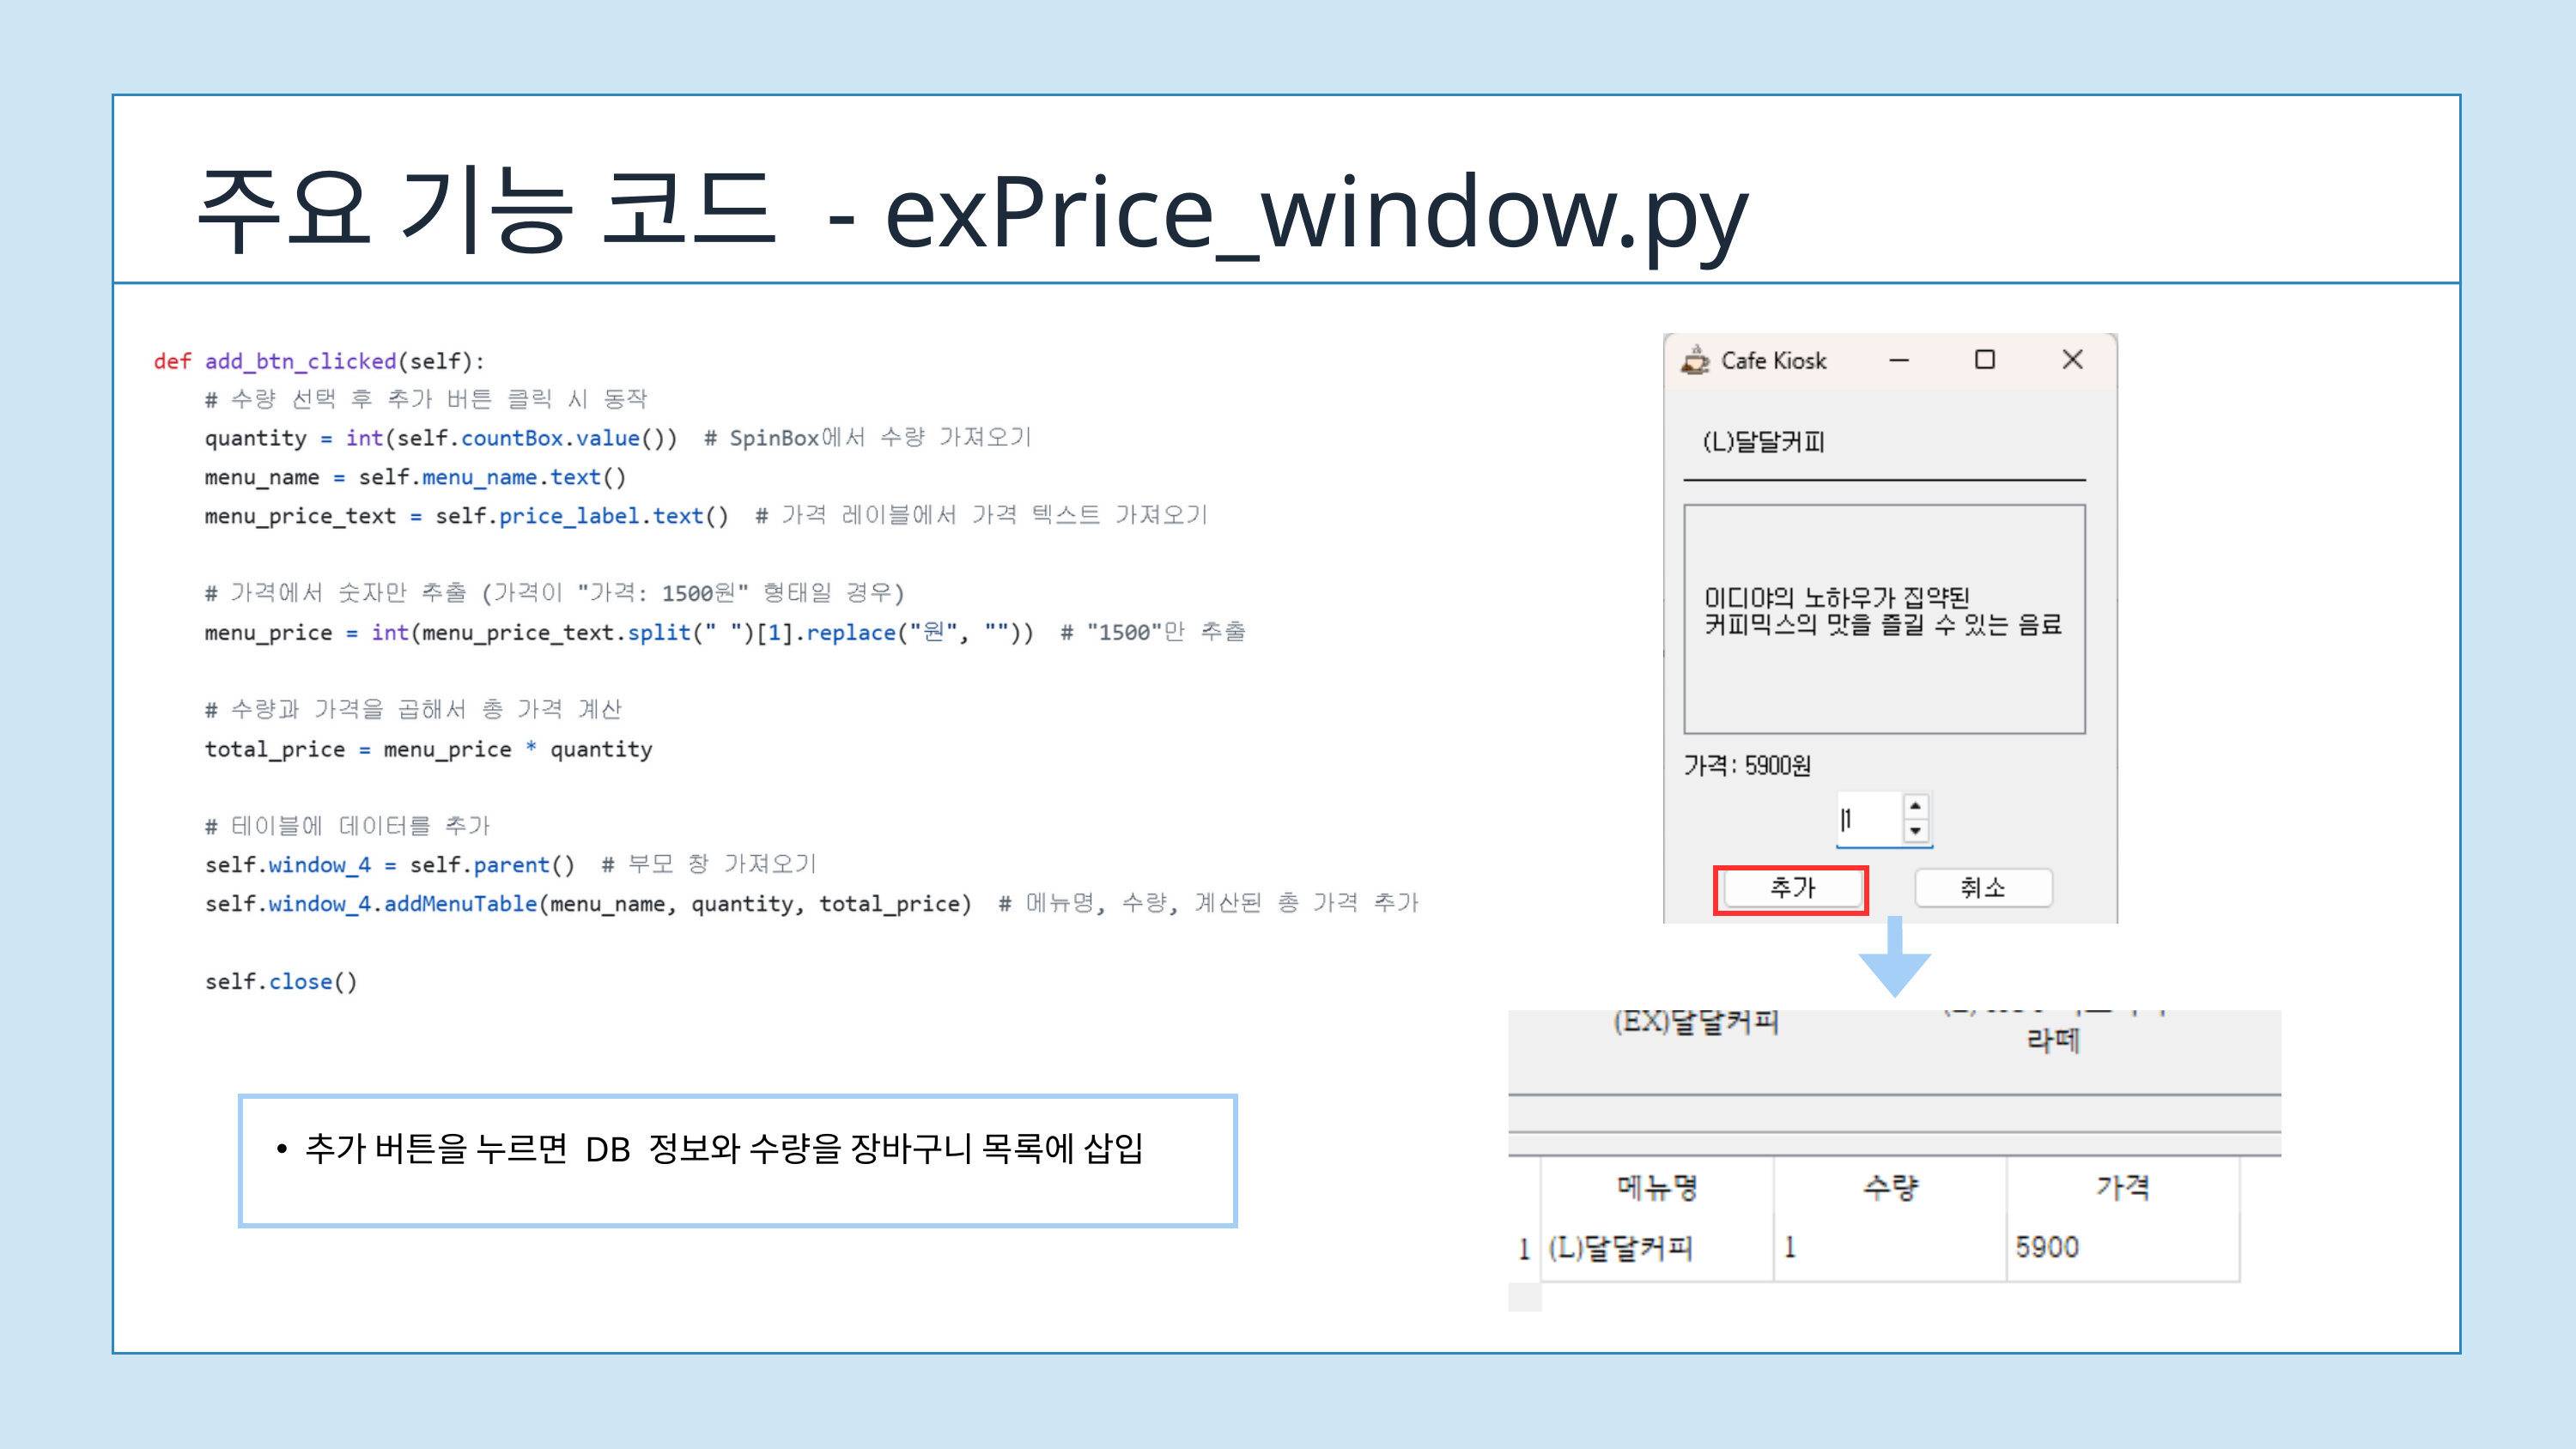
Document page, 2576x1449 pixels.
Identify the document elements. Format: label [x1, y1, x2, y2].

text_box [112, 94, 2461, 1354]
text_box [240, 1095, 1236, 1227]
text_box [1008, 1027, 1394, 1143]
text_box [1715, 867, 1867, 914]
